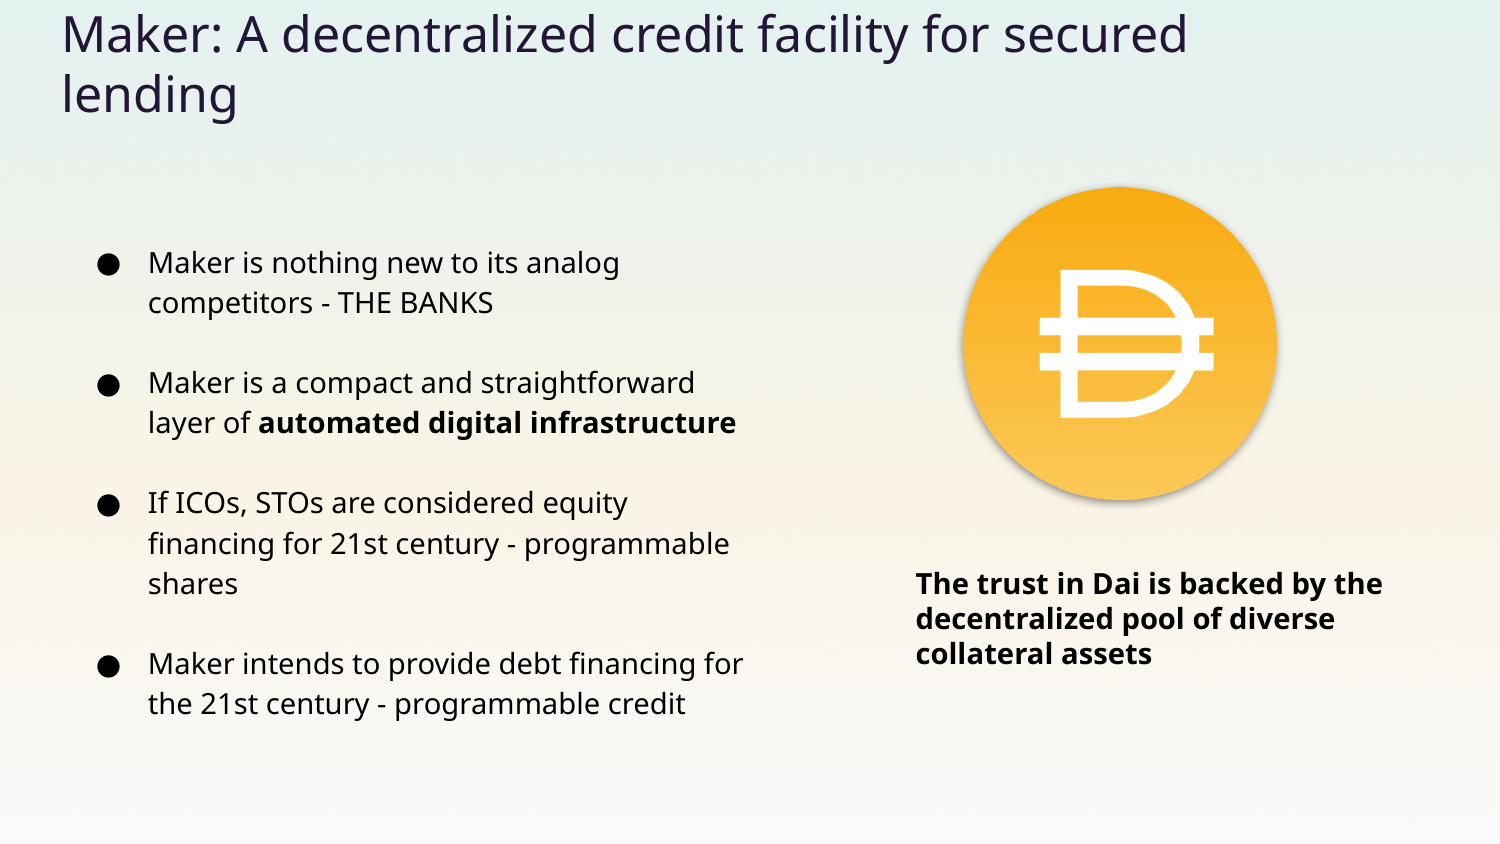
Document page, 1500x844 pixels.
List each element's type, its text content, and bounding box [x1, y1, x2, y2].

title Maker: A decentralized credit facility for secured lending [46, 49, 1381, 138]
text_box The trust in Dai is backed by the decentralized pool of diverse collateral assets [900, 550, 1407, 698]
text_box Maker is nothing new to its analog competitors - THE BANKS Maker is a compact and straightforward layer of automated digital infrastructure If ICOs, STOs are considered equity financing for 21st century - programmable shares Maker intends to provide debt financing for the 21st century - programmable credit [57, 223, 761, 761]
picture [0, 0, 1500, 844]
